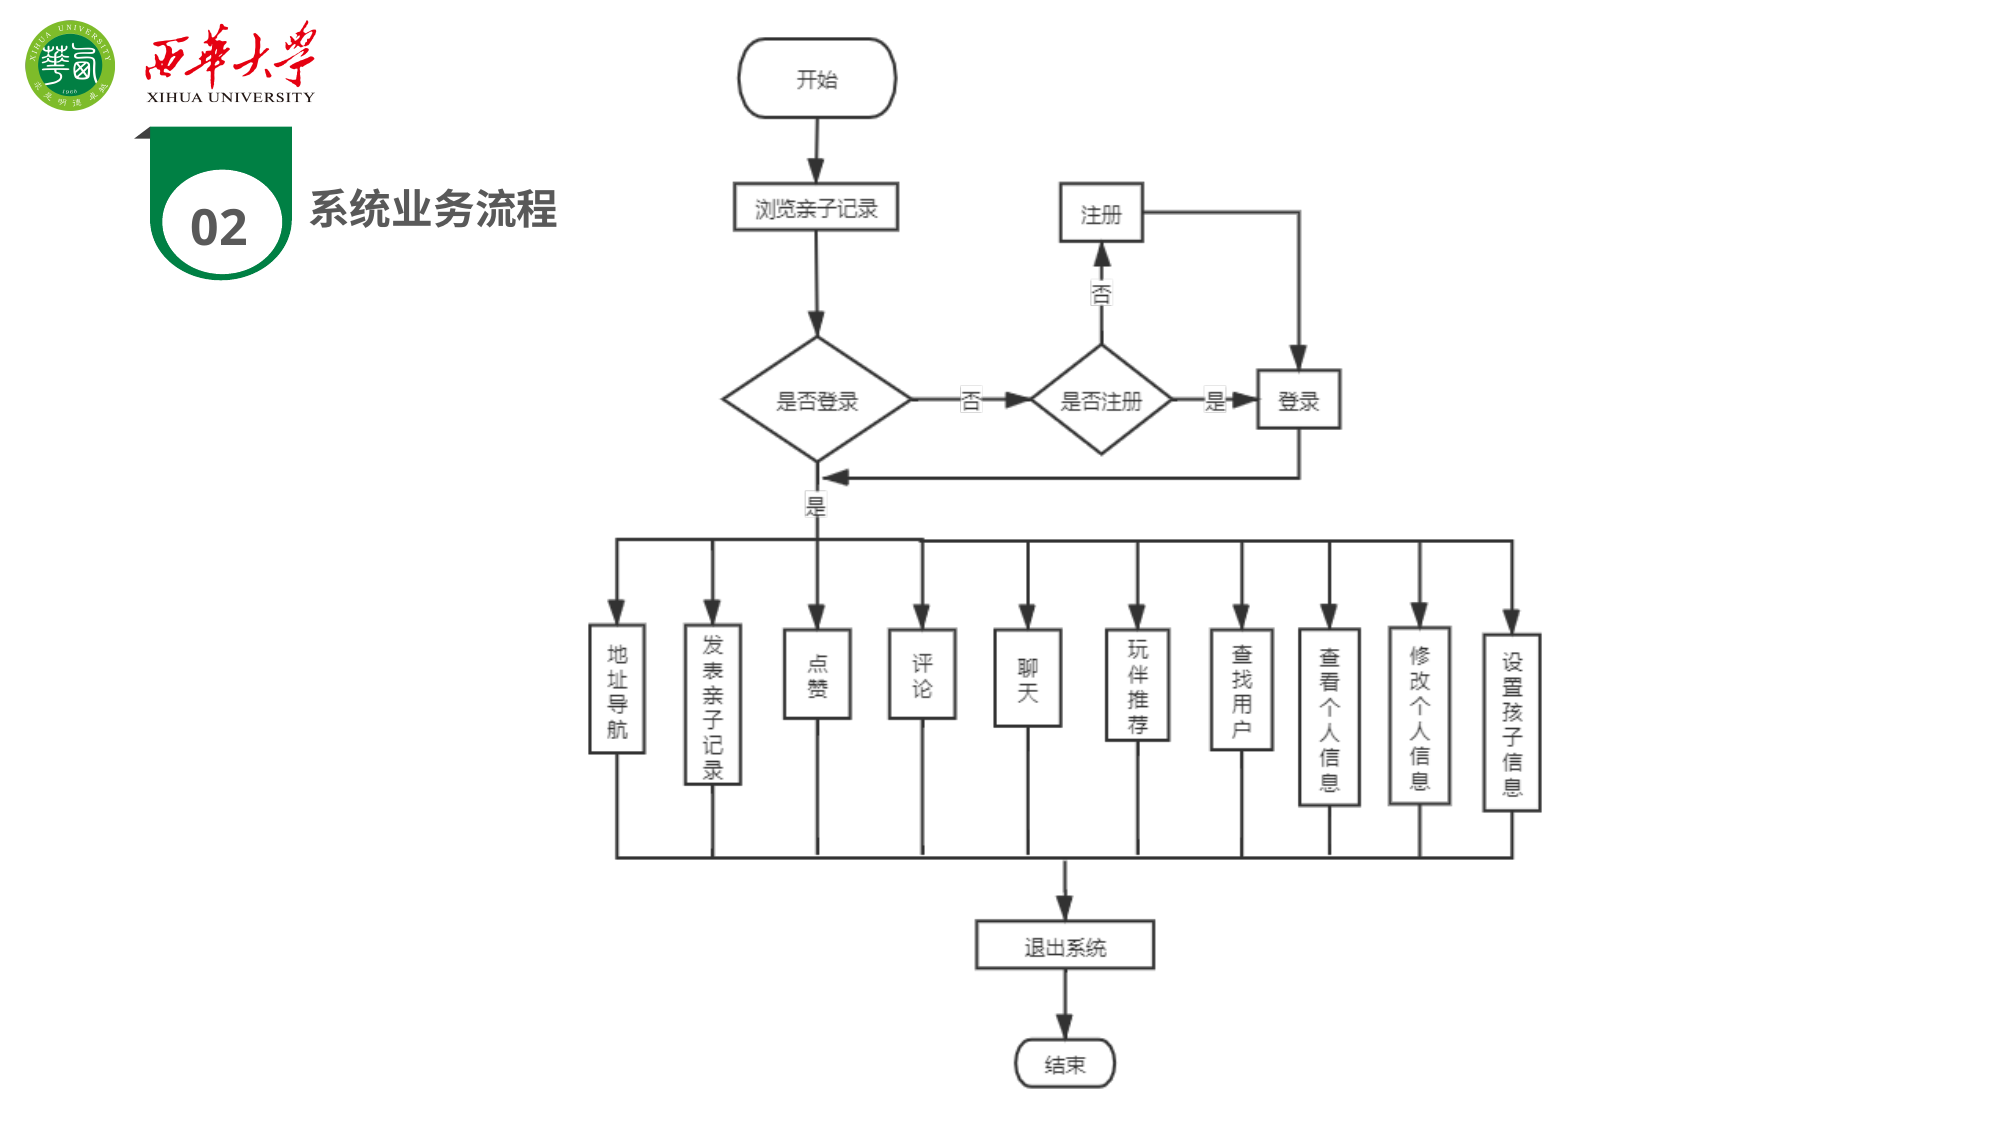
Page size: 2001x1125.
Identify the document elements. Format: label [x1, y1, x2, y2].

picture [0, 4, 344, 127]
text_box [134, 126, 551, 281]
picture [551, 0, 1578, 1125]
